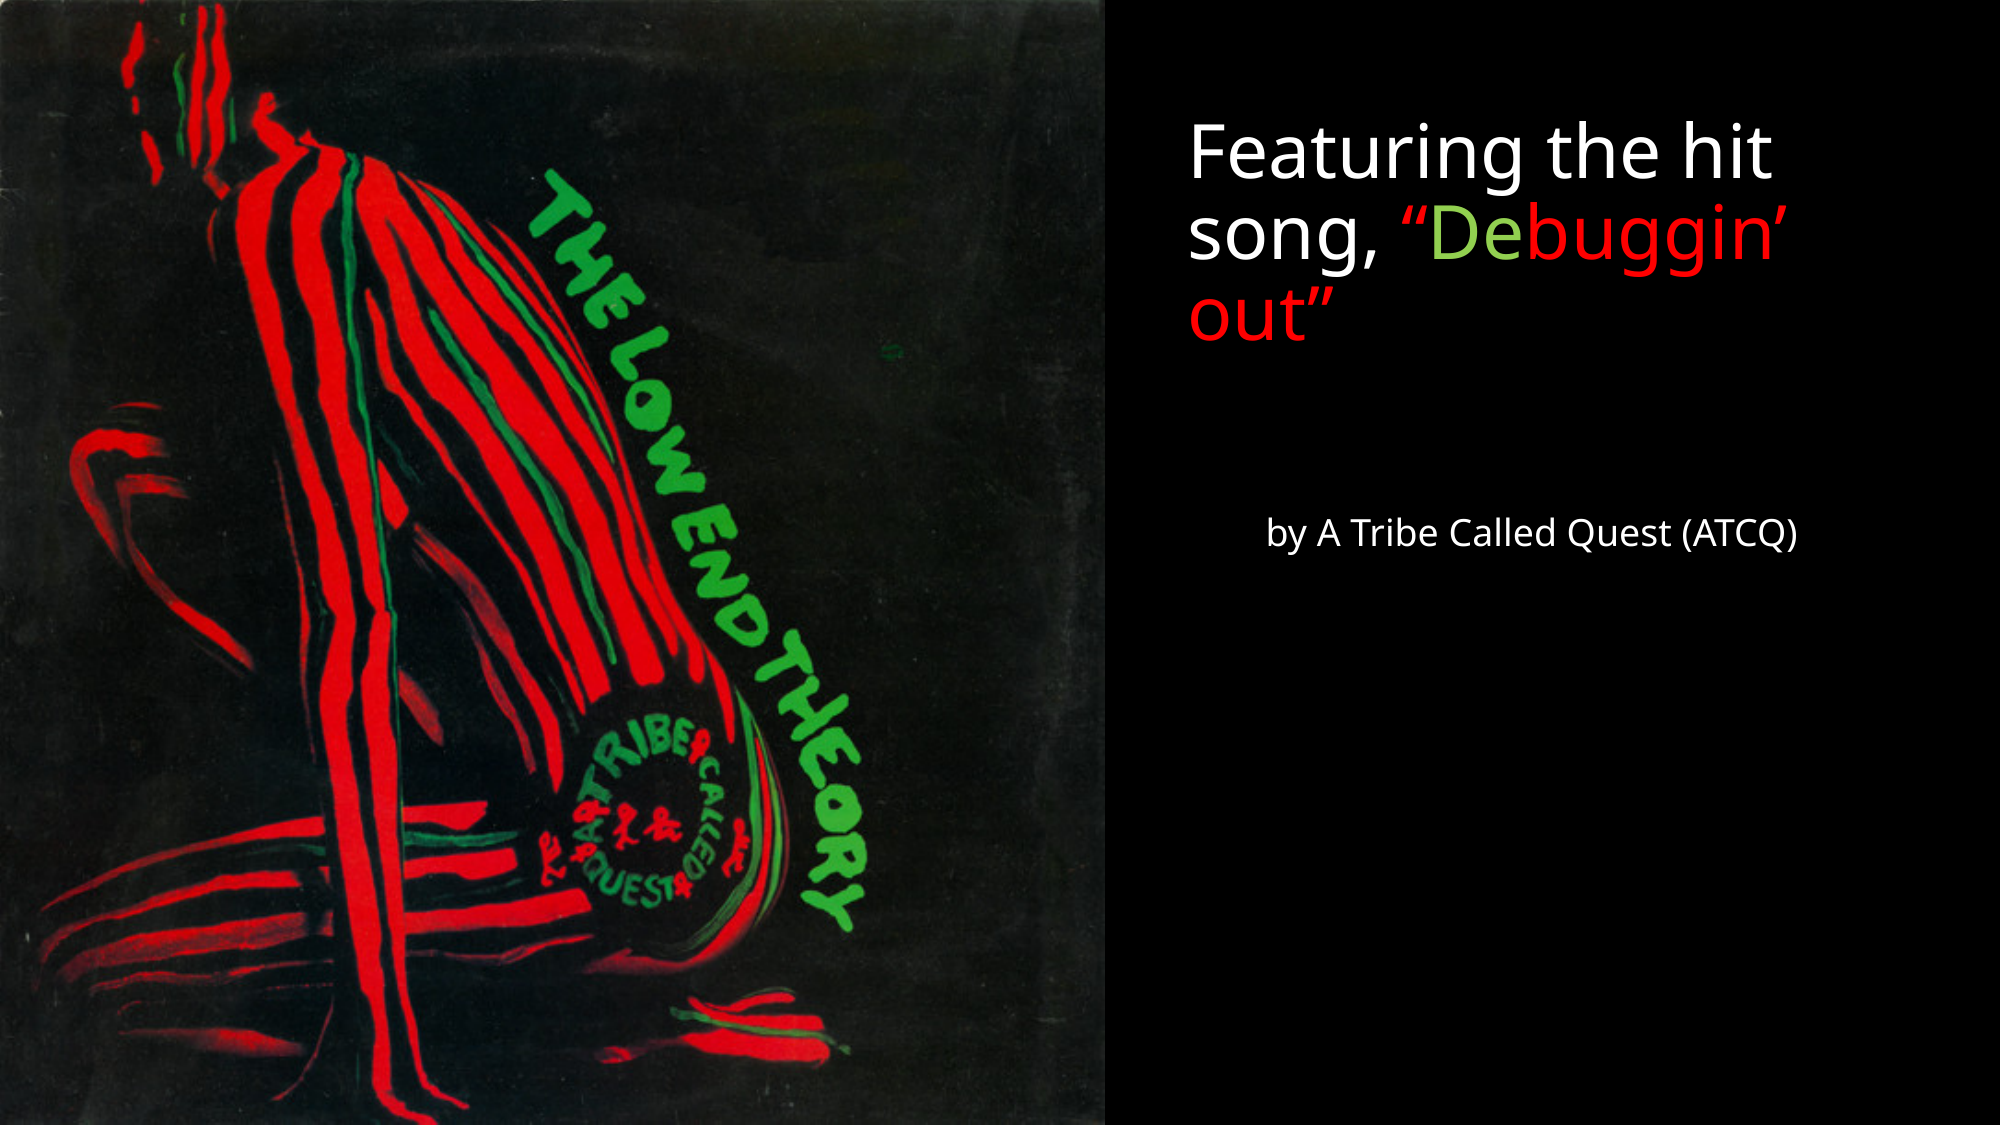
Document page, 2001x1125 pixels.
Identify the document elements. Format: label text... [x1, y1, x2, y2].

text_box by A Tribe Called Quest (ATCQ) [1250, 501, 1813, 562]
picture [0, 0, 1105, 1125]
text_box Featuring the hit song, “Debuggin’ out” [1172, 106, 1932, 483]
text_box [1105, 0, 2000, 1125]
